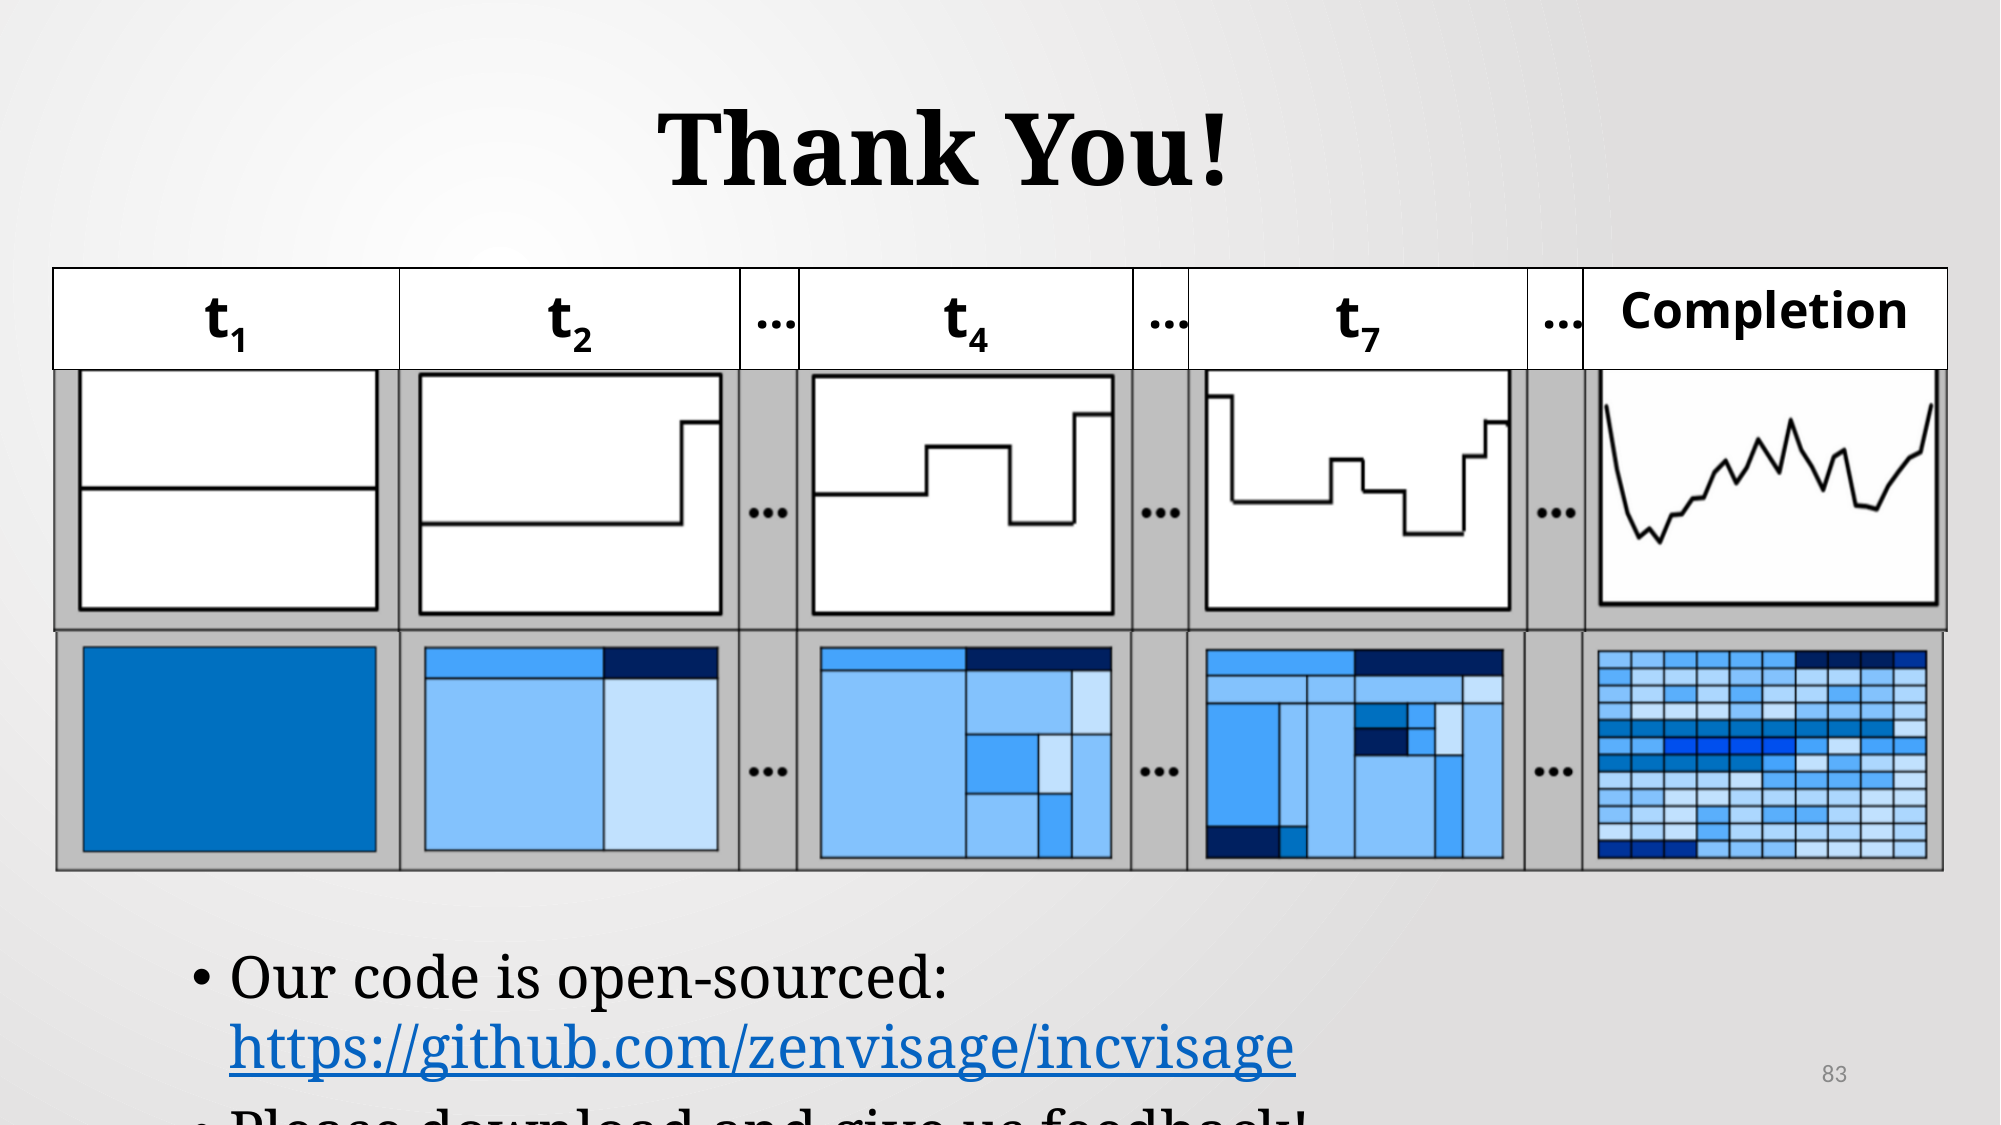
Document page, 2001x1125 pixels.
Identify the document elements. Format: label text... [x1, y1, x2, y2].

table_header … [1134, 269, 1188, 352]
text_box Thank You! [613, 78, 1278, 213]
table_header t7 [1189, 269, 1527, 352]
list Our code is open-sourced: https://github.com/zenvisage/incvisage Please download and give us feedback! [176, 940, 1902, 1103]
table_header … [741, 269, 798, 352]
table_header Completion [1584, 269, 1947, 352]
table_header t1 [54, 269, 399, 352]
table_header … [1528, 269, 1582, 352]
table_header t2 [400, 269, 739, 352]
table_header t4 [800, 269, 1132, 352]
picture [53, 352, 1948, 872]
